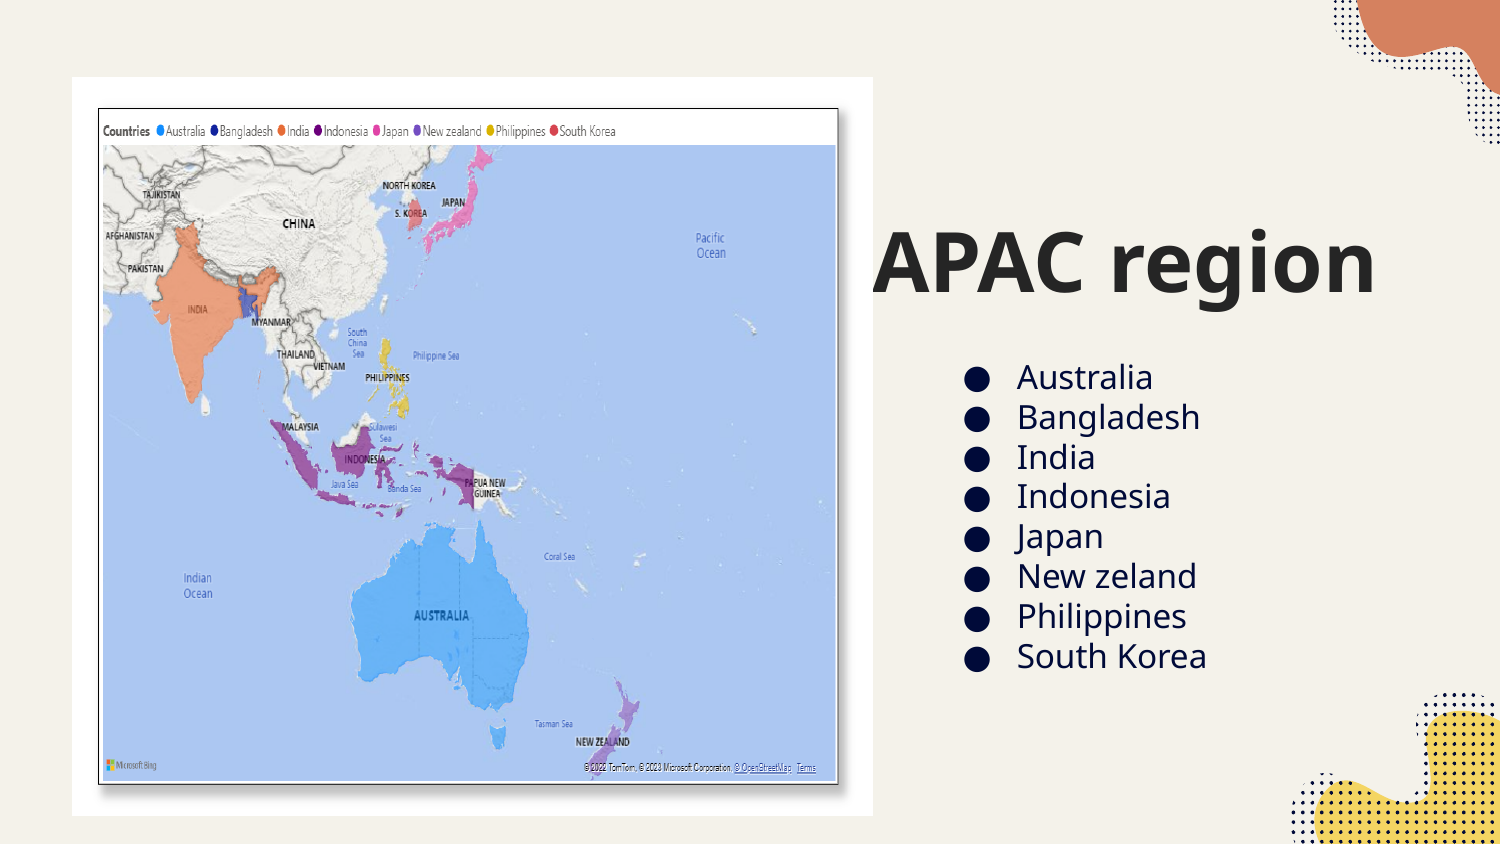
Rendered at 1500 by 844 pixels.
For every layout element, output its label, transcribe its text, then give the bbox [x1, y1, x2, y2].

title APAC region [879, 113, 1394, 324]
subtitle Australia Bangladesh India Indonesia Japan New zeland Philippines South Korea [926, 340, 1410, 688]
picture [72, 76, 873, 816]
